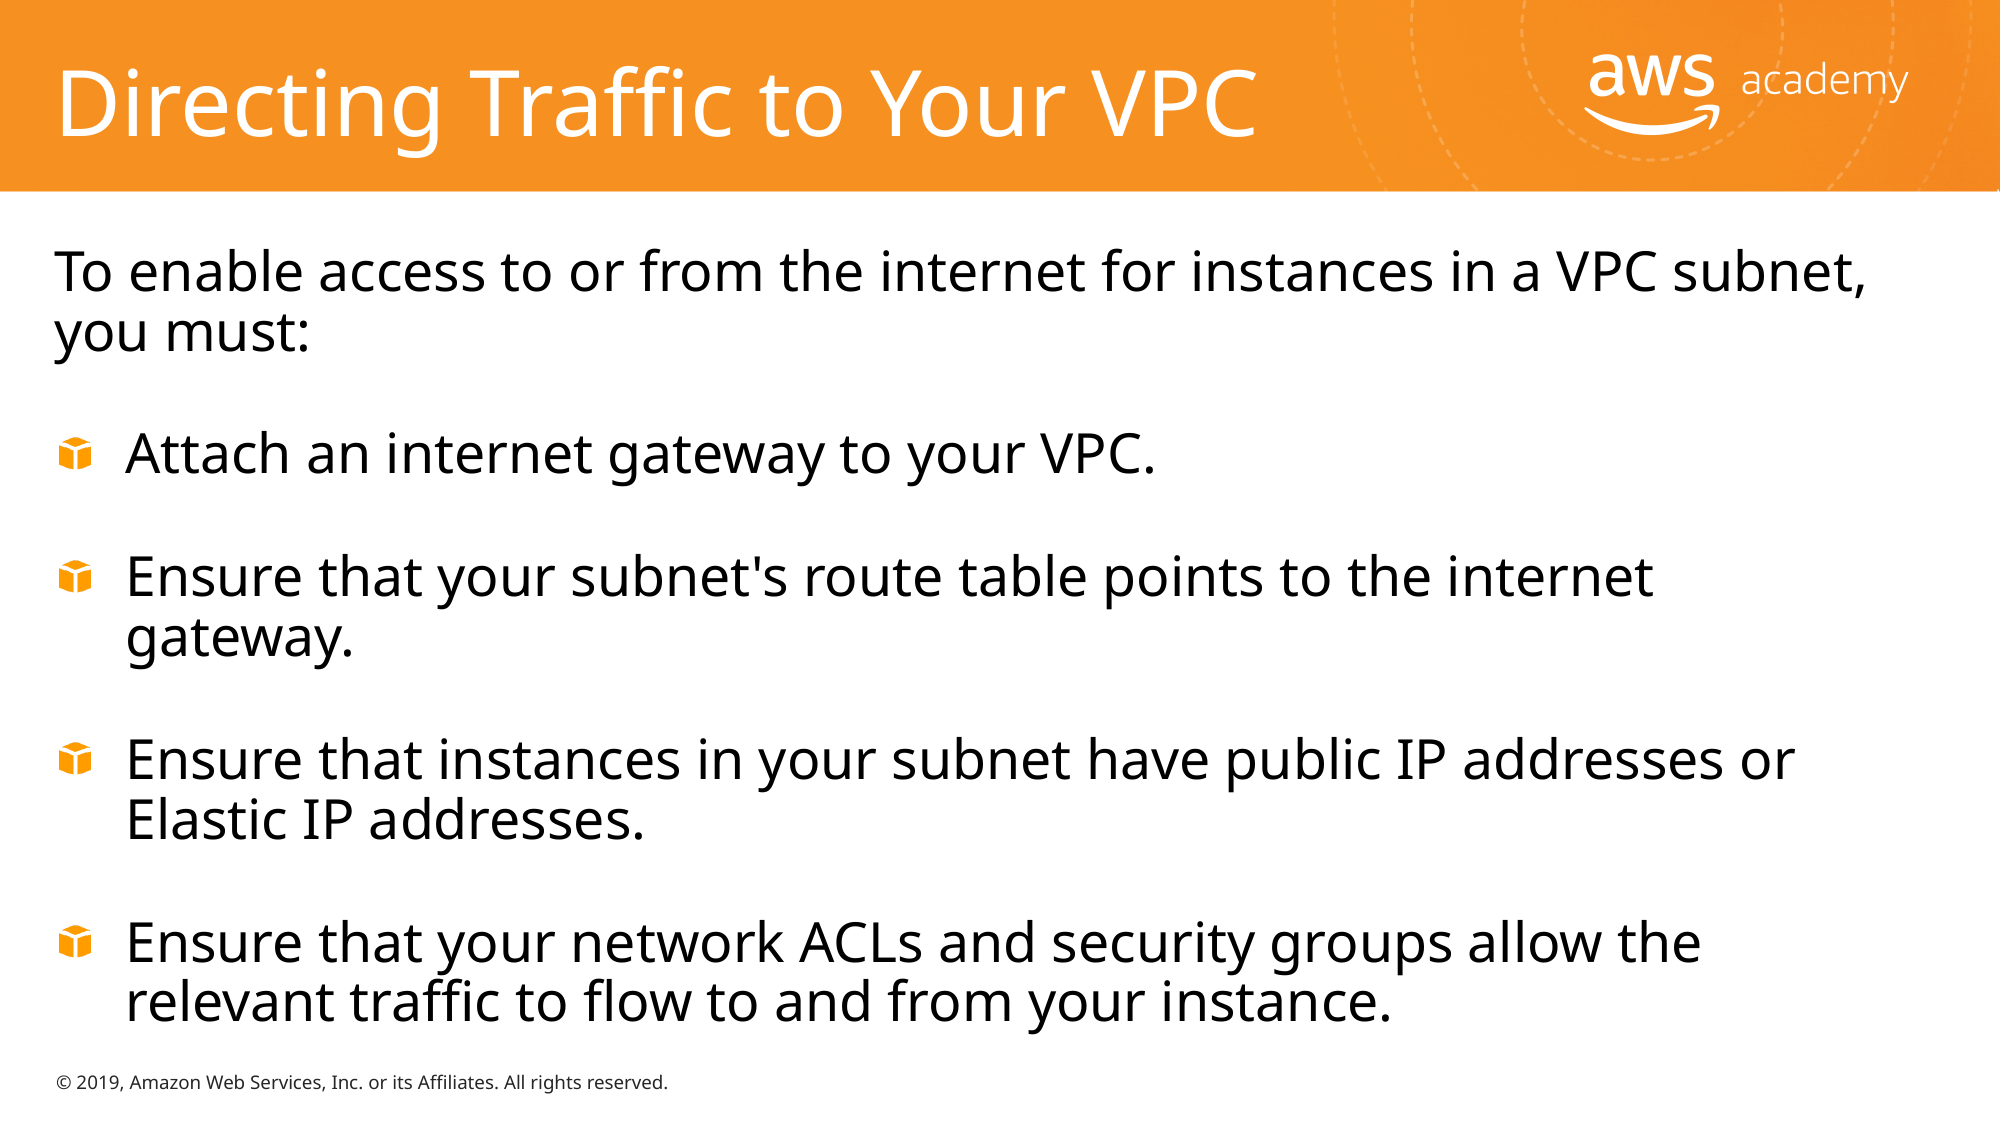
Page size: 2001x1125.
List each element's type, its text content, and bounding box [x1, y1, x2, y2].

picture [0, 0, 1997, 1125]
list To enable access to or from the internet for instances in a VPC subnet, you must: Attach an internet gateway to your VPC. Ensure that your subnet's route table points to the internet gateway. Ensure that instances in your subnet have public IP addresses or Elastic IP addresses. Ensure that your network ACLs and security groups allow the relevant traffic to flow to and from your instance. [39, 236, 1900, 1043]
title Directing Traffic to Your VPC [39, 43, 1863, 172]
